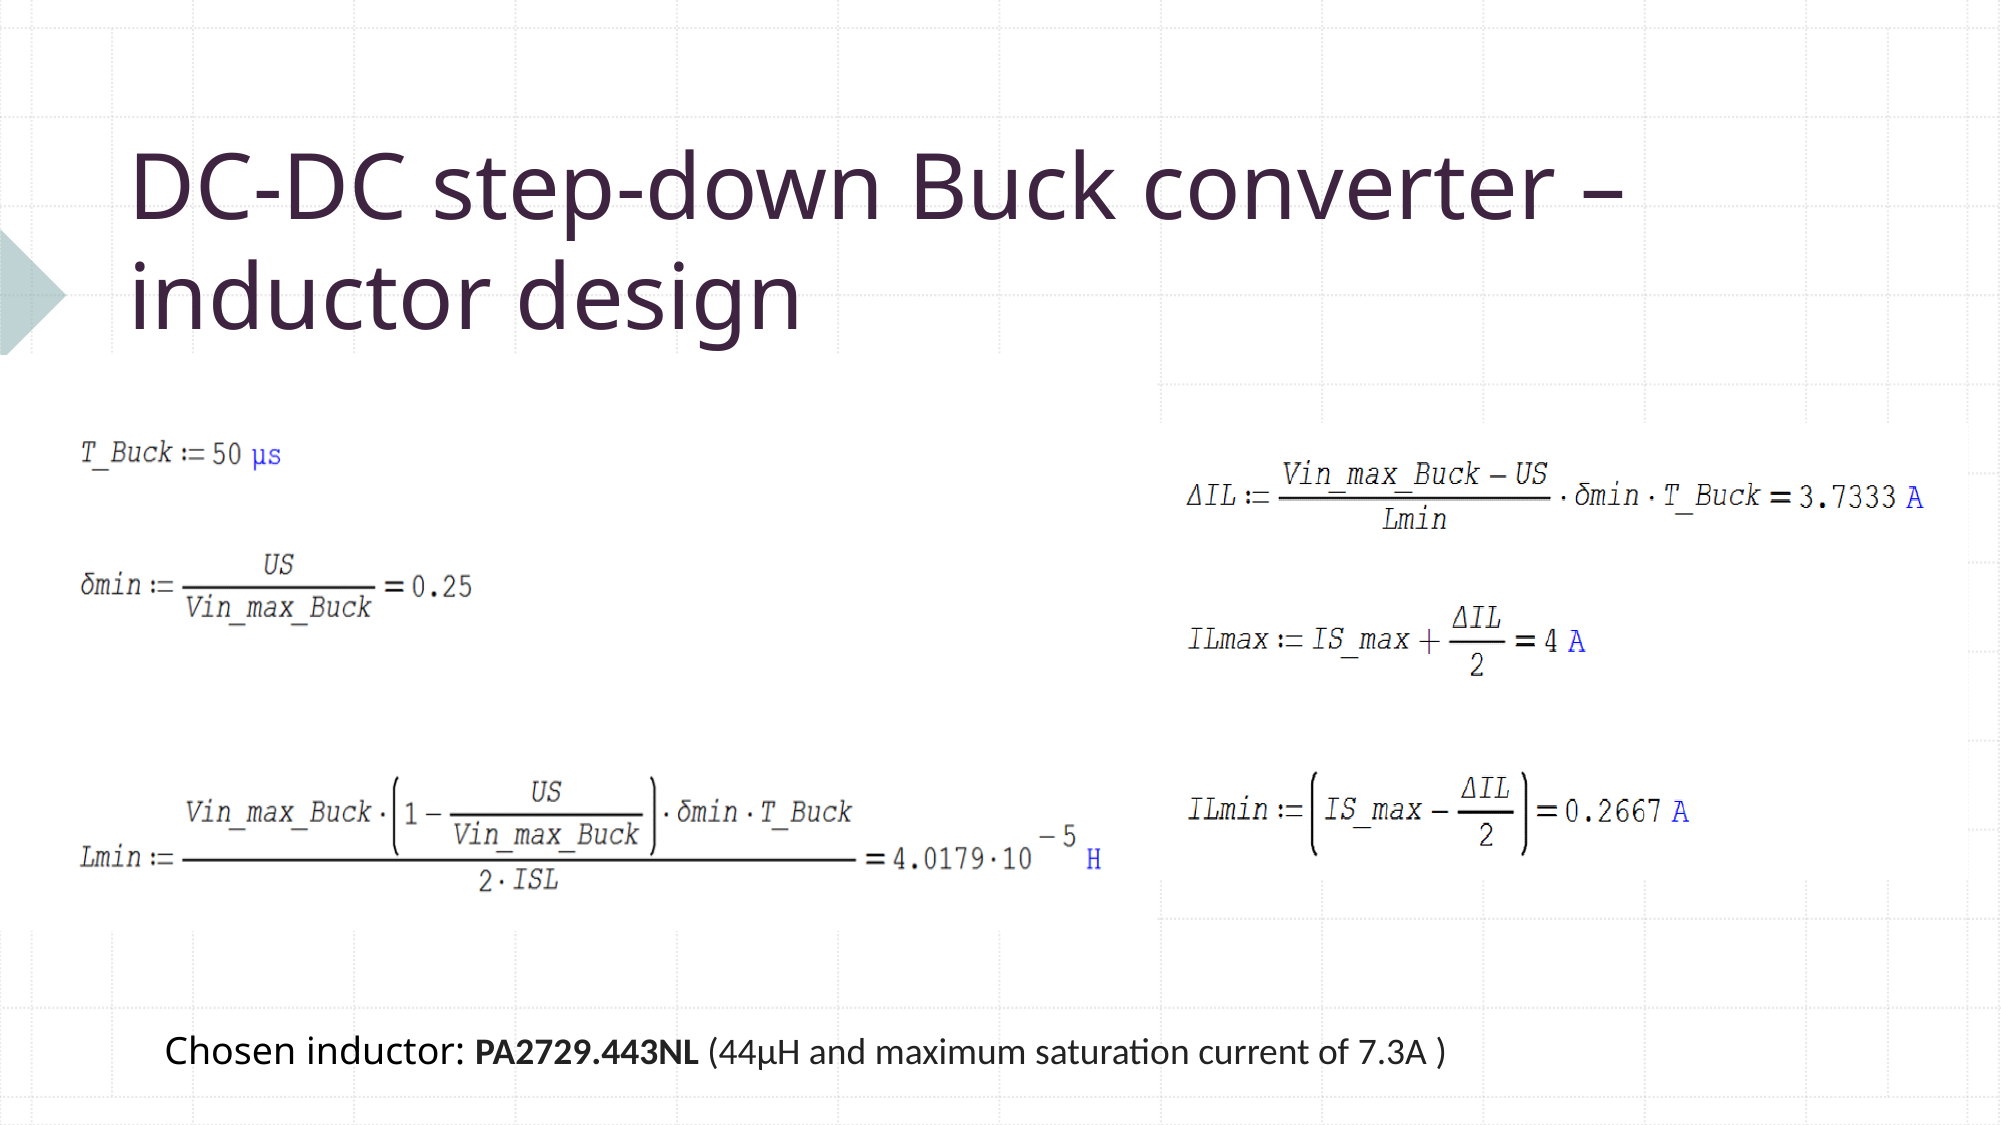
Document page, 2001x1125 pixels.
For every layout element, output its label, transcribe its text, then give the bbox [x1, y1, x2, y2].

picture [1155, 423, 1968, 879]
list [0, 355, 1156, 931]
text_box Chosen inductor: PA2729.443NL (44μH and maximum saturation current of 7.3A ) [149, 1019, 1463, 1080]
title DC-DC step-down Buck converter – inductor design [113, 119, 1808, 356]
